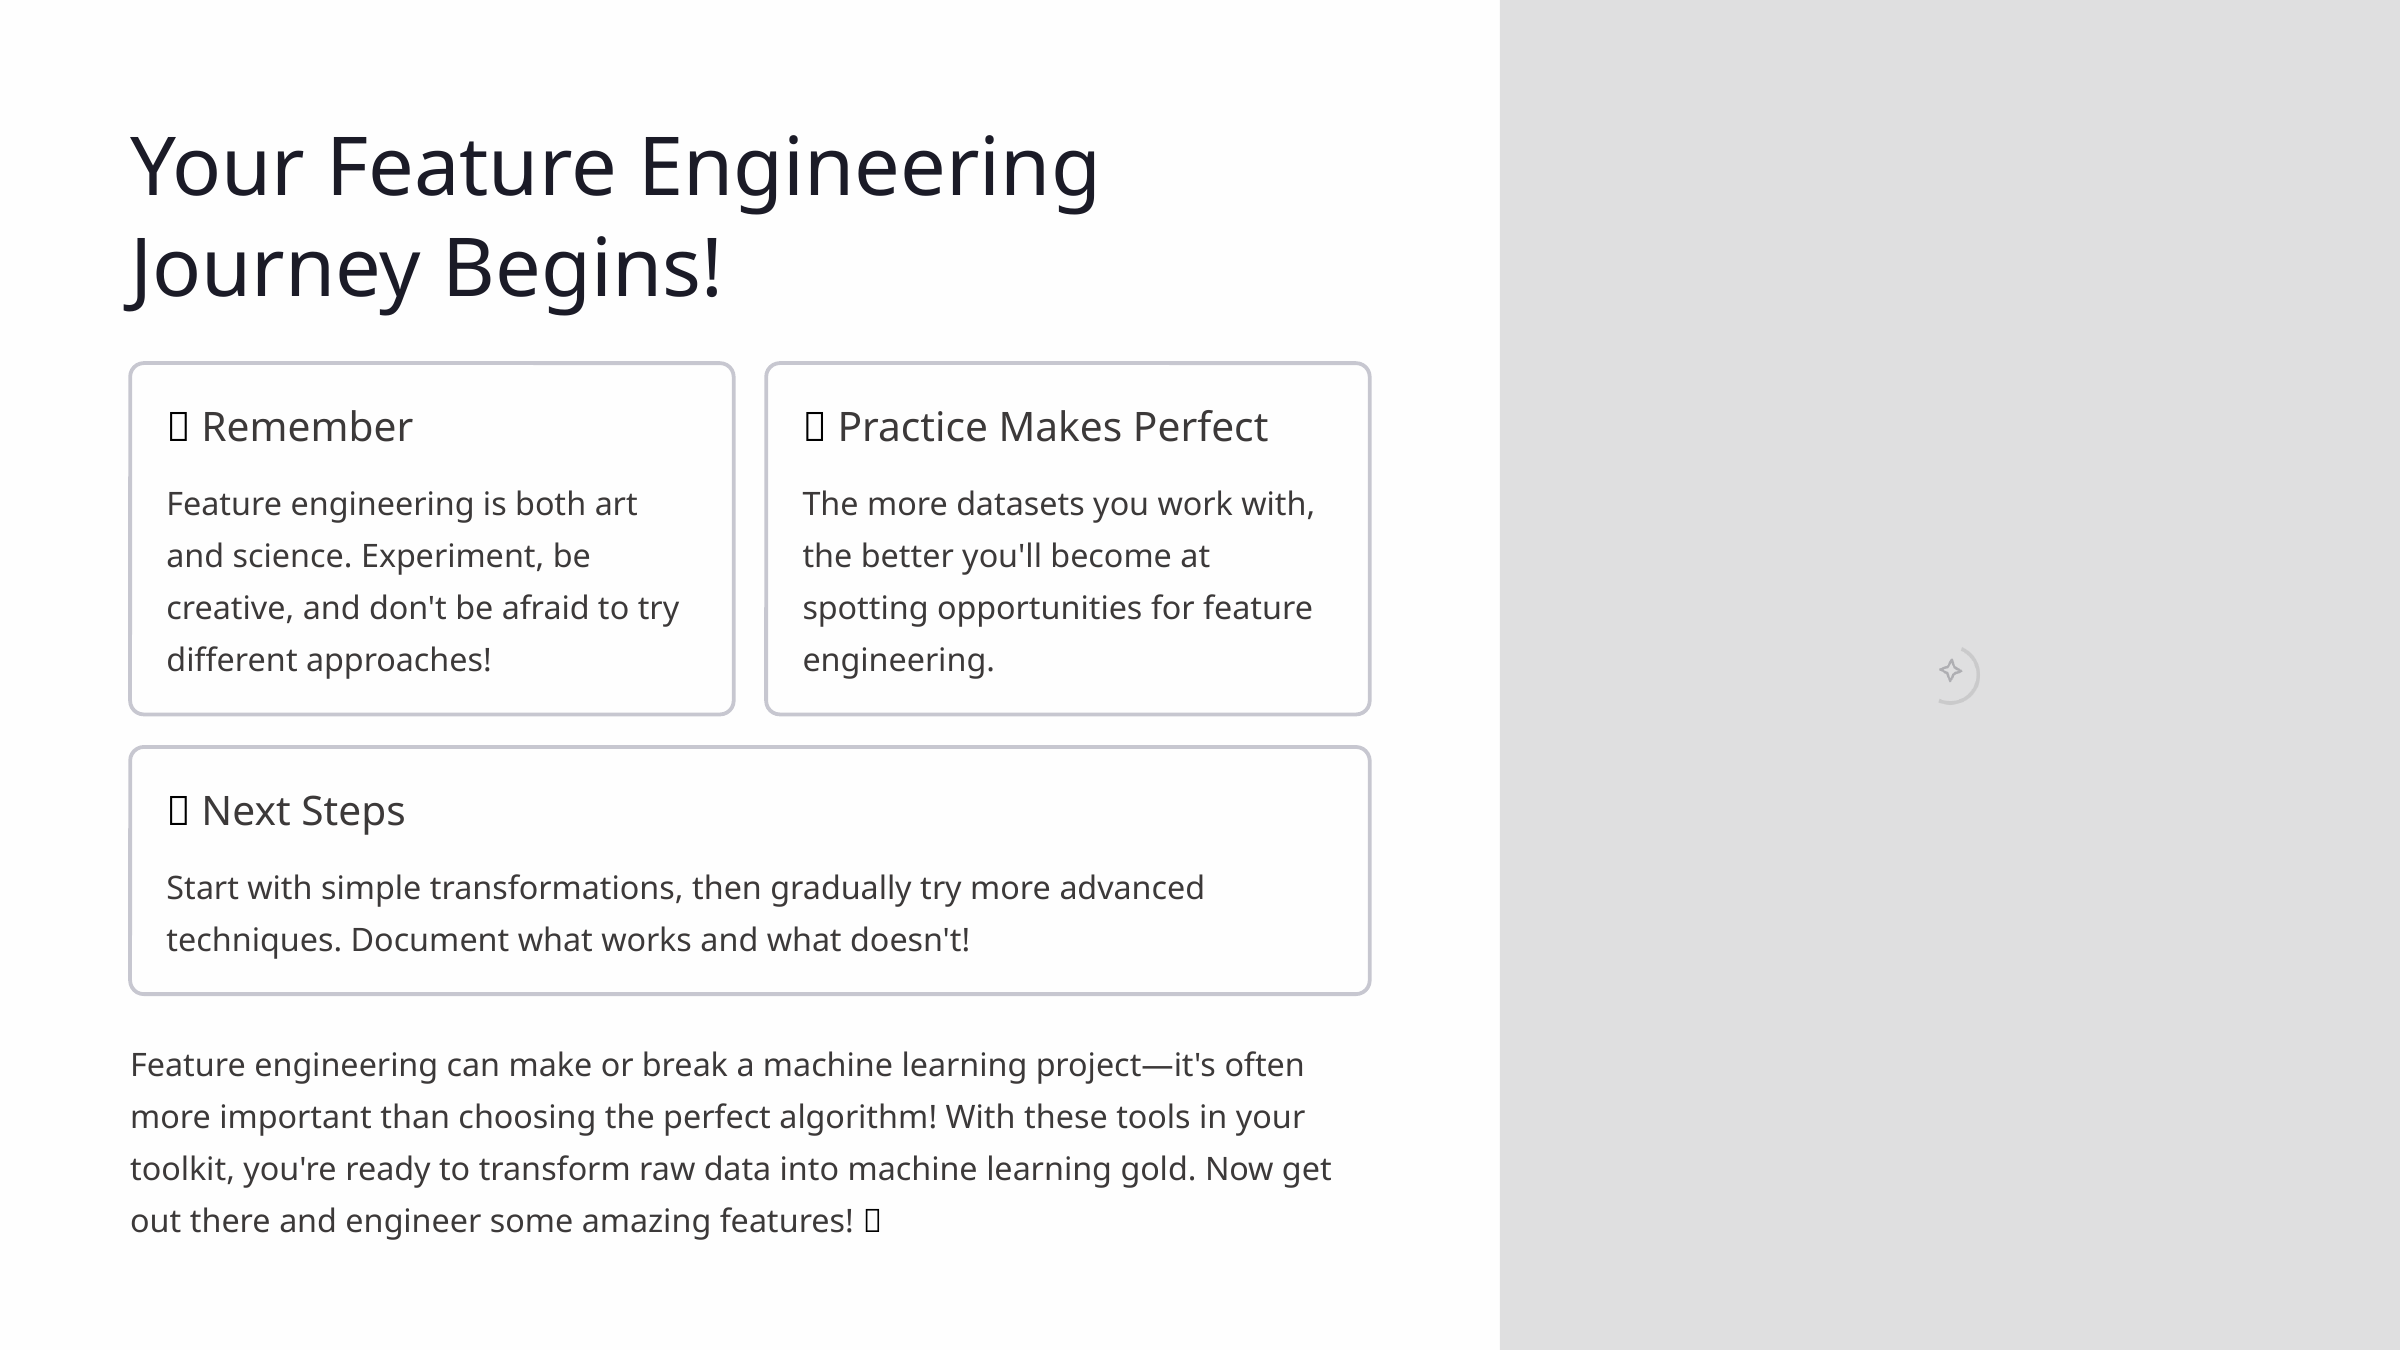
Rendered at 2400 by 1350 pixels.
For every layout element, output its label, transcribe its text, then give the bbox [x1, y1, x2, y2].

text_box 🎯 Practice Makes Perfect [802, 399, 1295, 451]
text_box 🚀 Next Steps [166, 783, 574, 835]
picture [1499, 0, 2400, 1350]
text_box [130, 746, 1370, 995]
text_box [130, 363, 734, 715]
text_box Feature engineering can make or break a machine learning project—it's often more important than choosing the perfect algorithm! With these tools in your toolkit, you're ready to transform raw data into machine learning gold. Now get out there and engineer some amazing features! 🎉 [130, 1030, 1370, 1240]
text_box [766, 363, 1370, 715]
text_box 💡 Remember [166, 399, 574, 451]
text_box Your Feature Engineering Journey Begins! [130, 110, 1370, 315]
text_box The more datasets you work with, the better you'll become at spotting opportunities for feature engineering. [802, 469, 1334, 679]
text_box Start with simple transformations, then gradually try more advanced techniques. Document what works and what doesn't! [166, 853, 1334, 958]
text_box Feature engineering is both art and science. Experiment, be creative, and don't be afraid to try different approaches! [166, 469, 698, 679]
